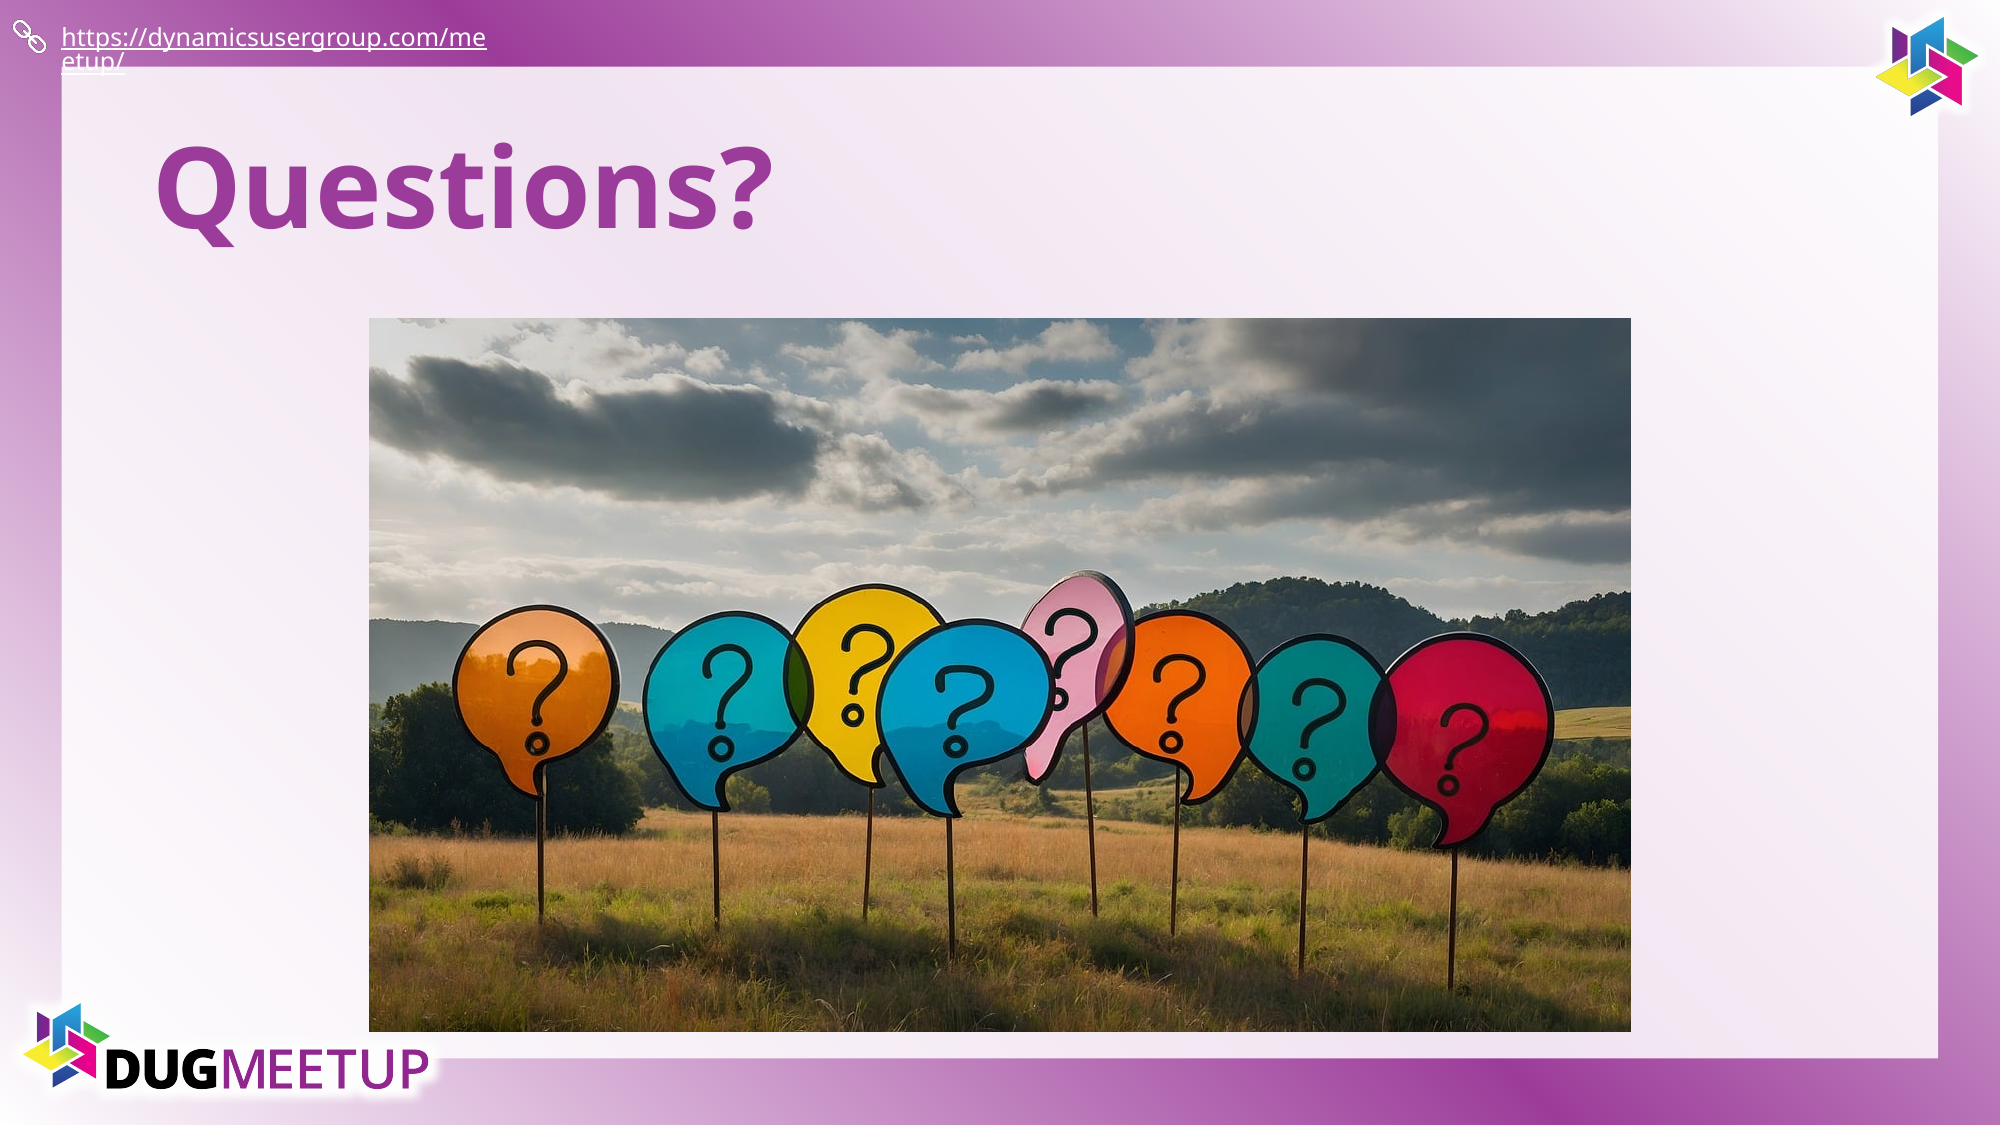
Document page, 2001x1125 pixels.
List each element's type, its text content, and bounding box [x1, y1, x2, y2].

picture [6, 13, 53, 60]
title Questions? [137, 83, 1863, 302]
picture [21, 1001, 437, 1093]
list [369, 318, 1631, 1033]
picture [1875, 17, 1979, 116]
